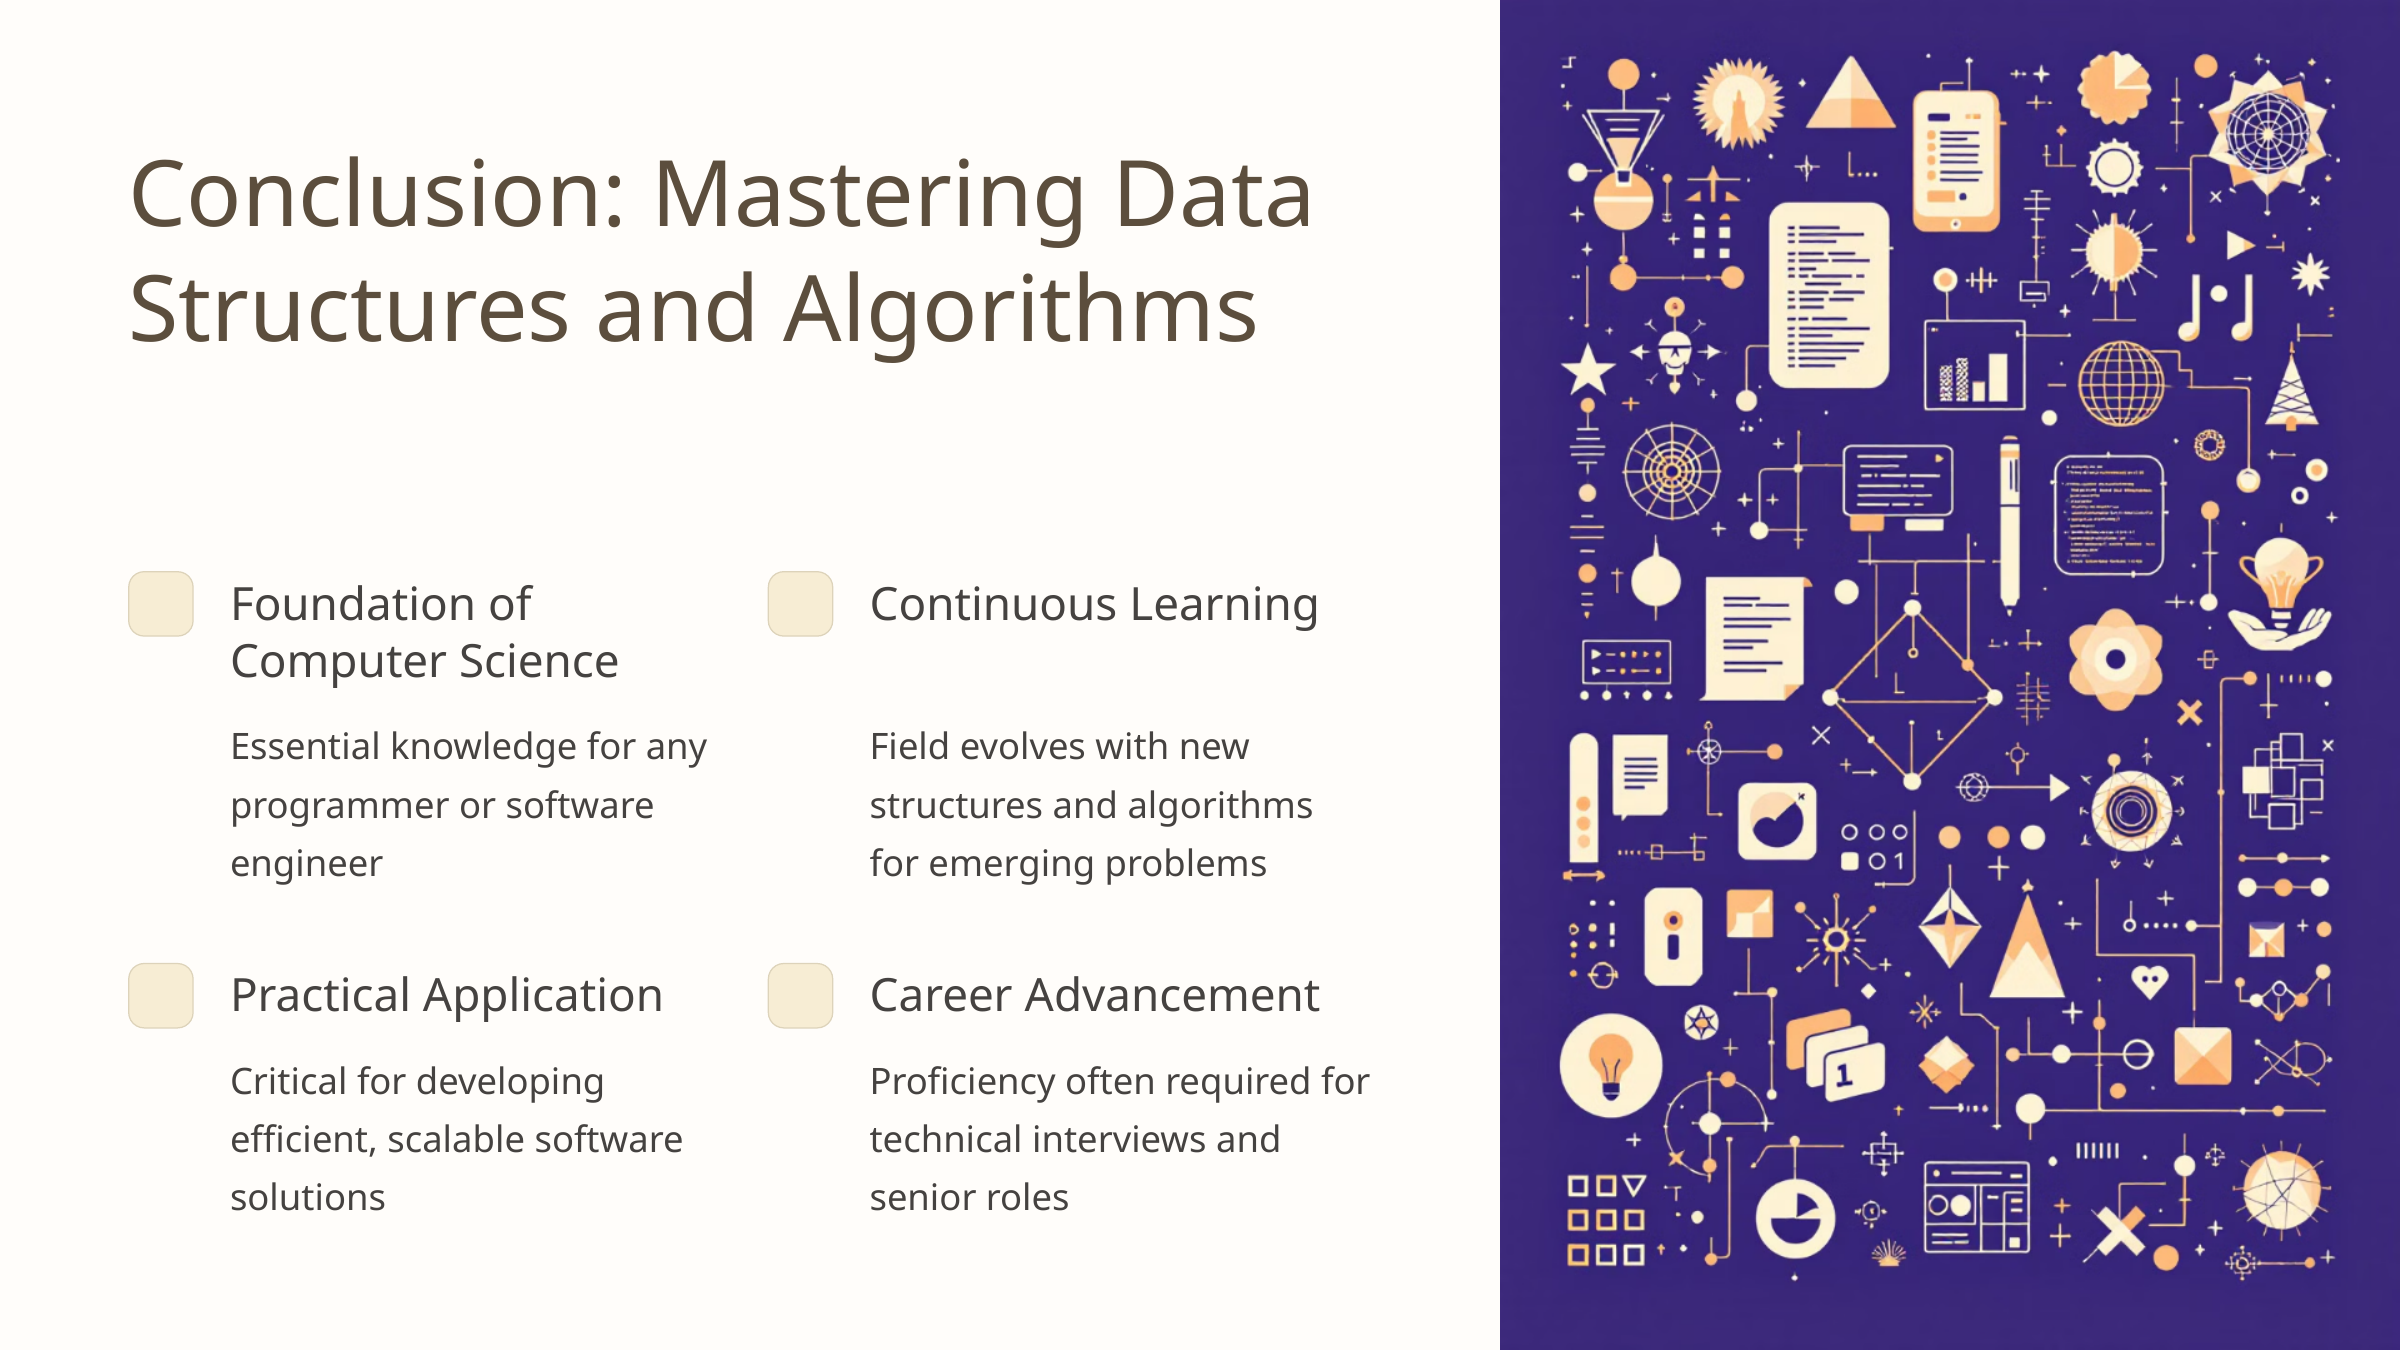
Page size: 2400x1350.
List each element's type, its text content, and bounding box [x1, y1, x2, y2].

text_box Critical for developing efficient, scalable software solutions [229, 1043, 732, 1220]
text_box [768, 963, 833, 1028]
picture [1499, 0, 2400, 1350]
text_box Practical Application [229, 963, 717, 1022]
text_box Continuous Learning [869, 571, 1372, 687]
text_box Conclusion: Mastering Data Structures and Algorithms [128, 130, 1372, 476]
text_box [128, 963, 194, 1028]
text_box Foundation of Computer Science [229, 571, 732, 687]
text_box Career Advancement [869, 963, 1365, 1022]
text_box Essential knowledge for any programmer or software engineer [229, 708, 732, 886]
text_box [768, 571, 833, 637]
text_box Proficiency often required for technical interviews and senior roles [869, 1043, 1372, 1220]
text_box Field evolves with new structures and algorithms for emerging problems [869, 708, 1372, 886]
text_box [128, 571, 194, 637]
